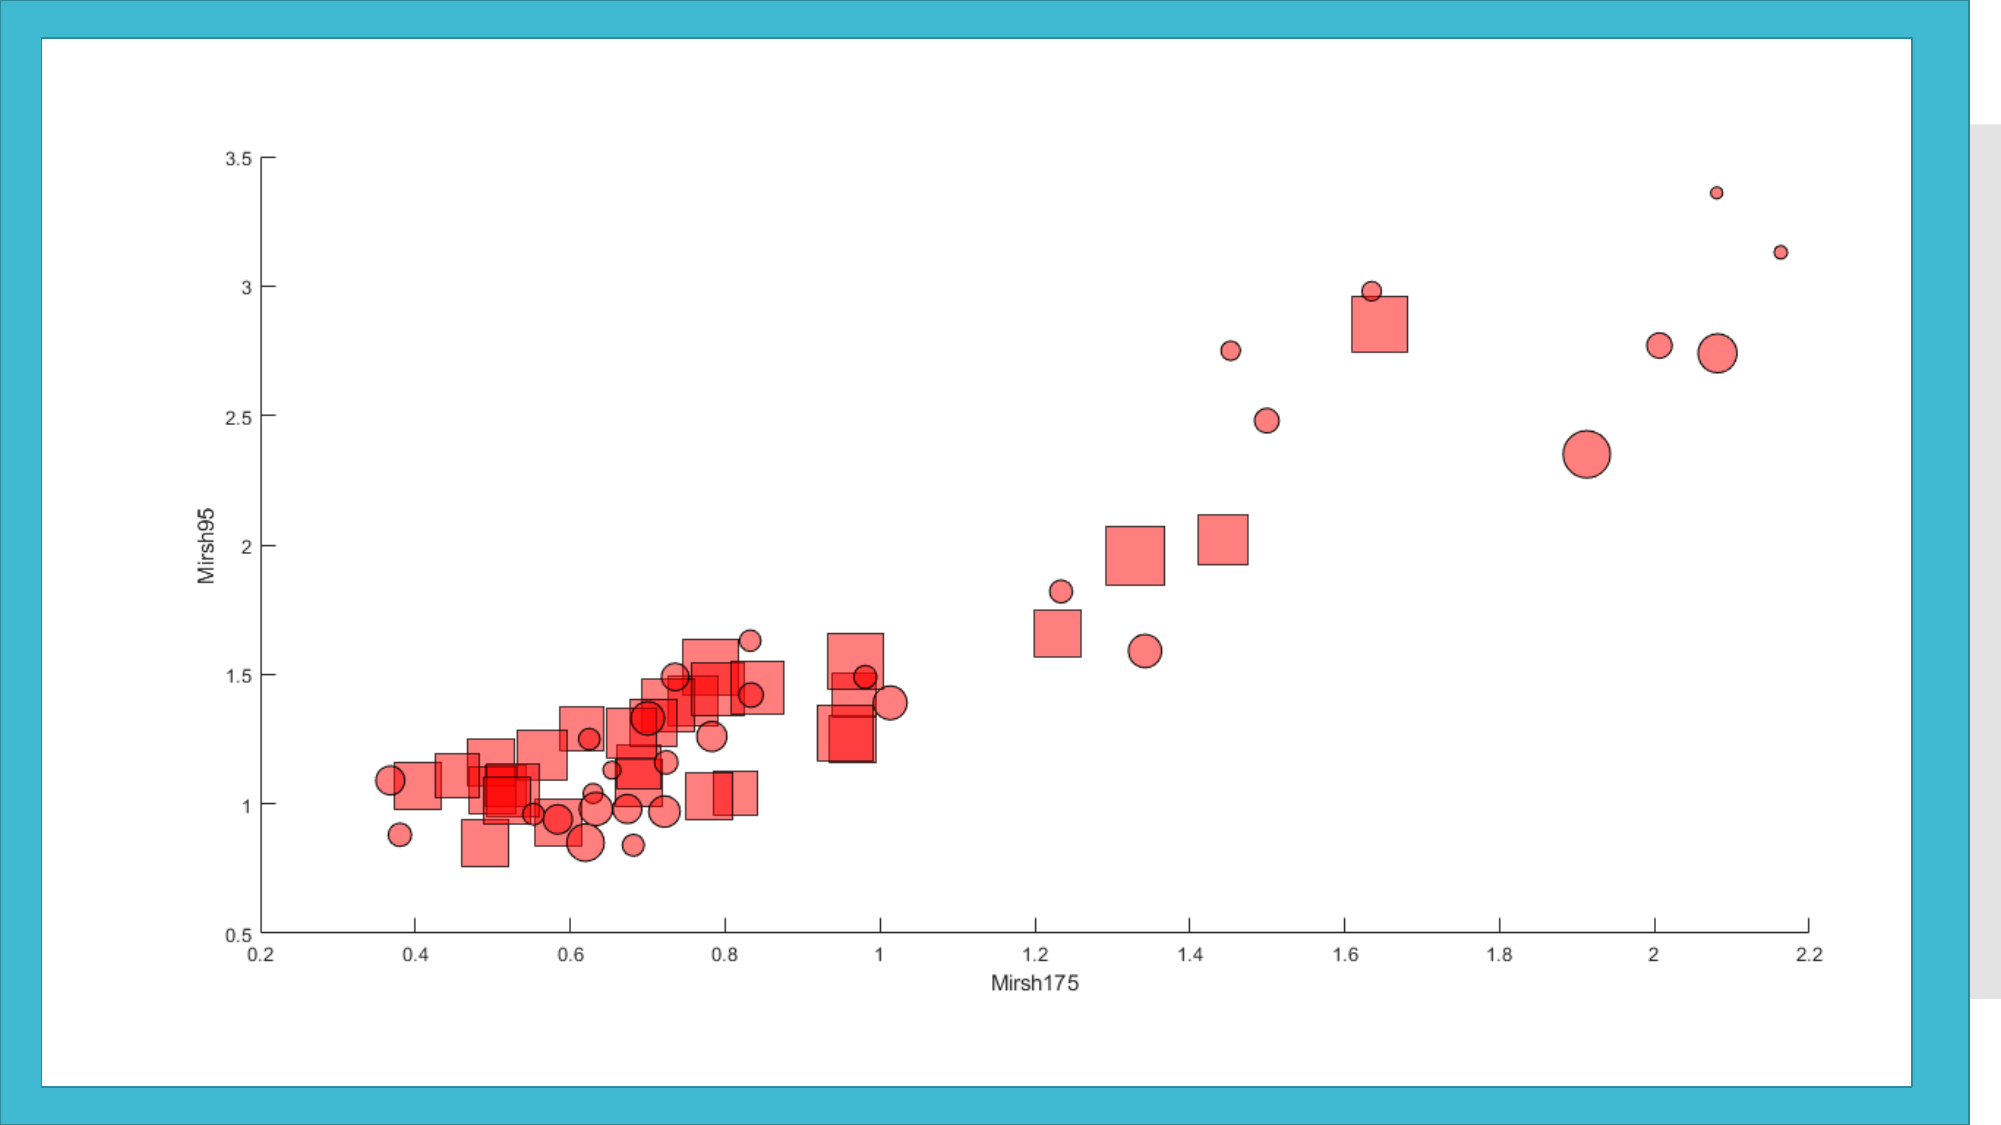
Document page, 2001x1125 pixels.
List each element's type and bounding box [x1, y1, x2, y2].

picture [154, 85, 1853, 1040]
text_box [42, 39, 593, 1086]
text_box [0, 0, 1970, 1125]
